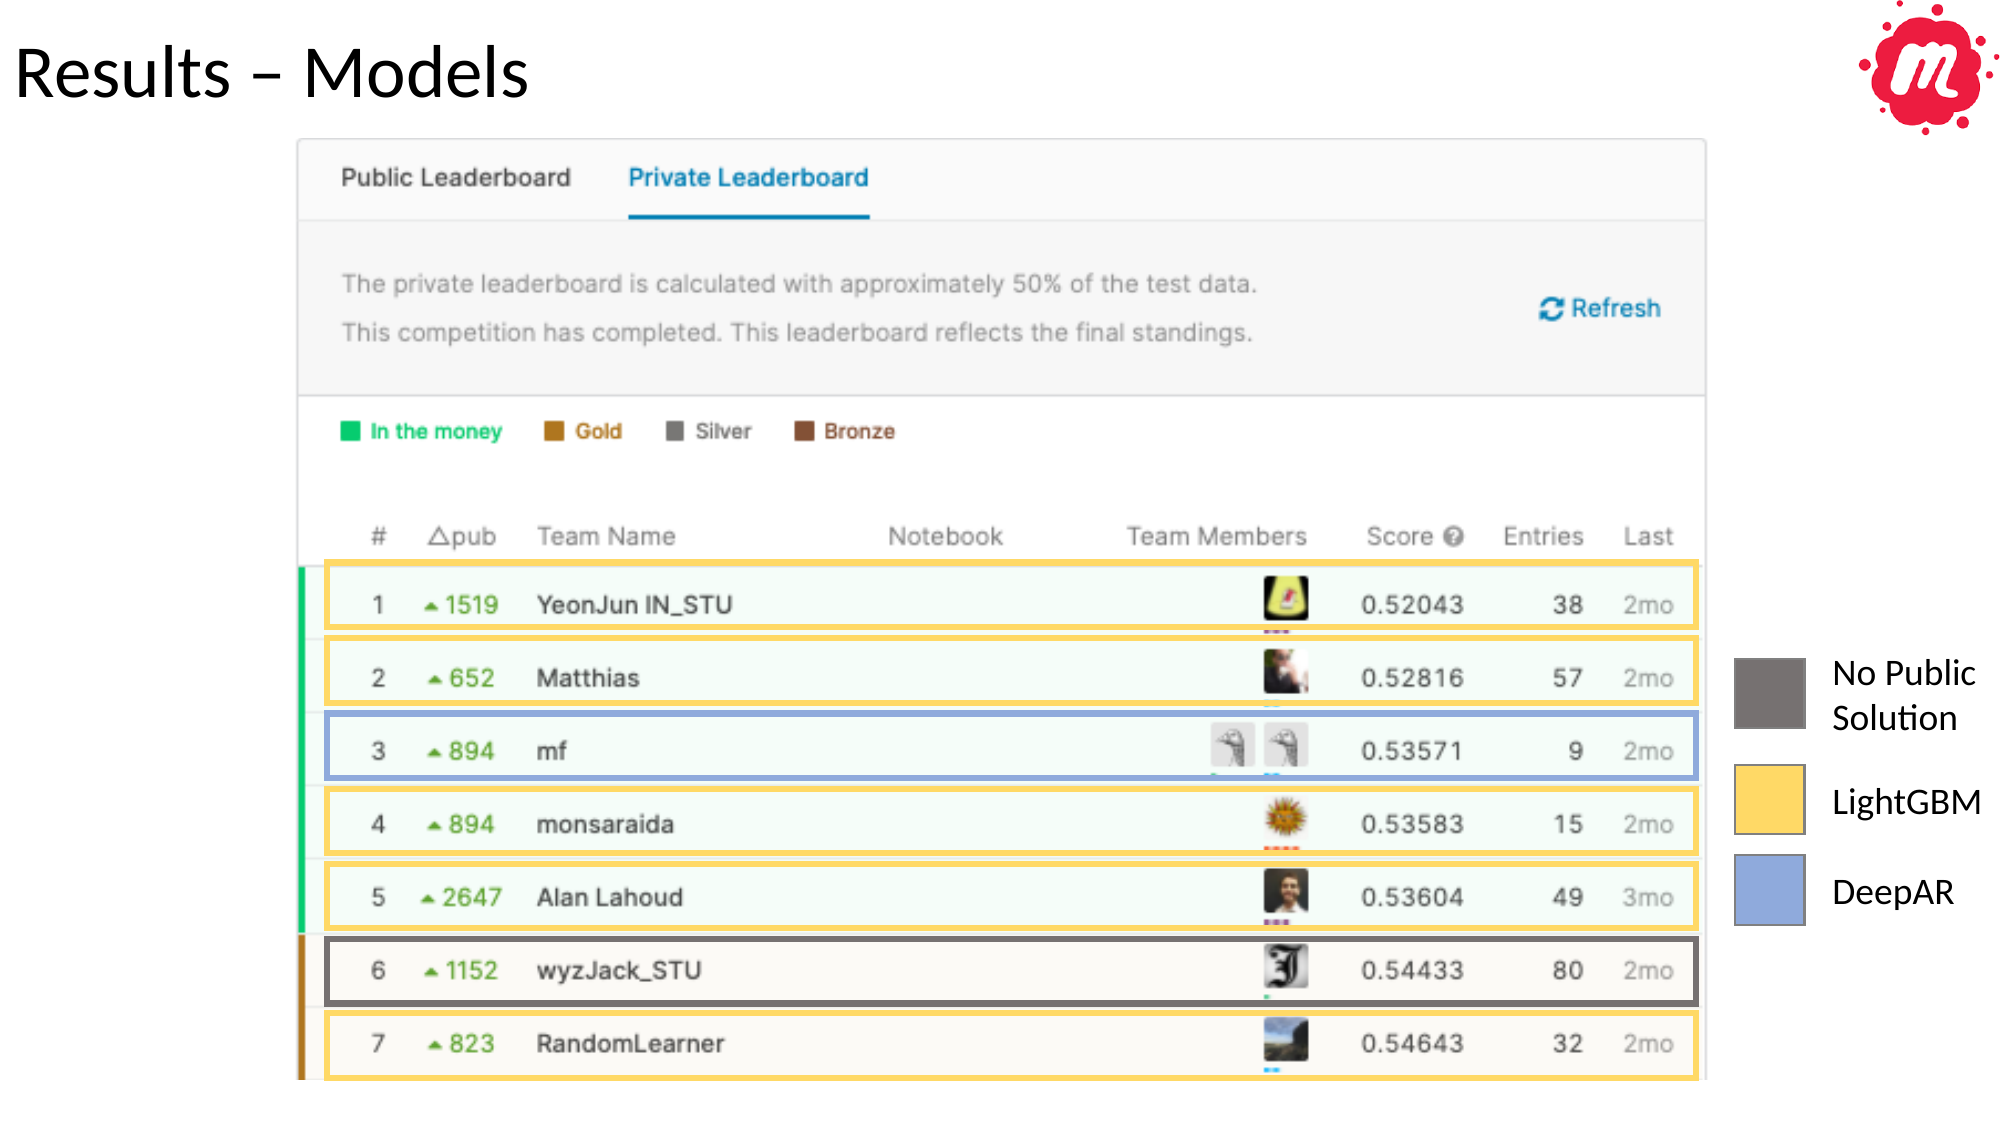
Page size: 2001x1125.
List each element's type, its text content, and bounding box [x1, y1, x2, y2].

text_box LightGBM [1817, 769, 2000, 829]
text_box [1734, 854, 1806, 926]
text_box No Public Solution [1817, 640, 2000, 746]
picture [287, 138, 1712, 1080]
text_box [1734, 658, 1806, 729]
text_box Results – Models [0, 14, 1840, 120]
text_box DeepAR [1817, 859, 2000, 920]
text_box [1734, 764, 1806, 835]
picture [1858, 0, 2000, 136]
